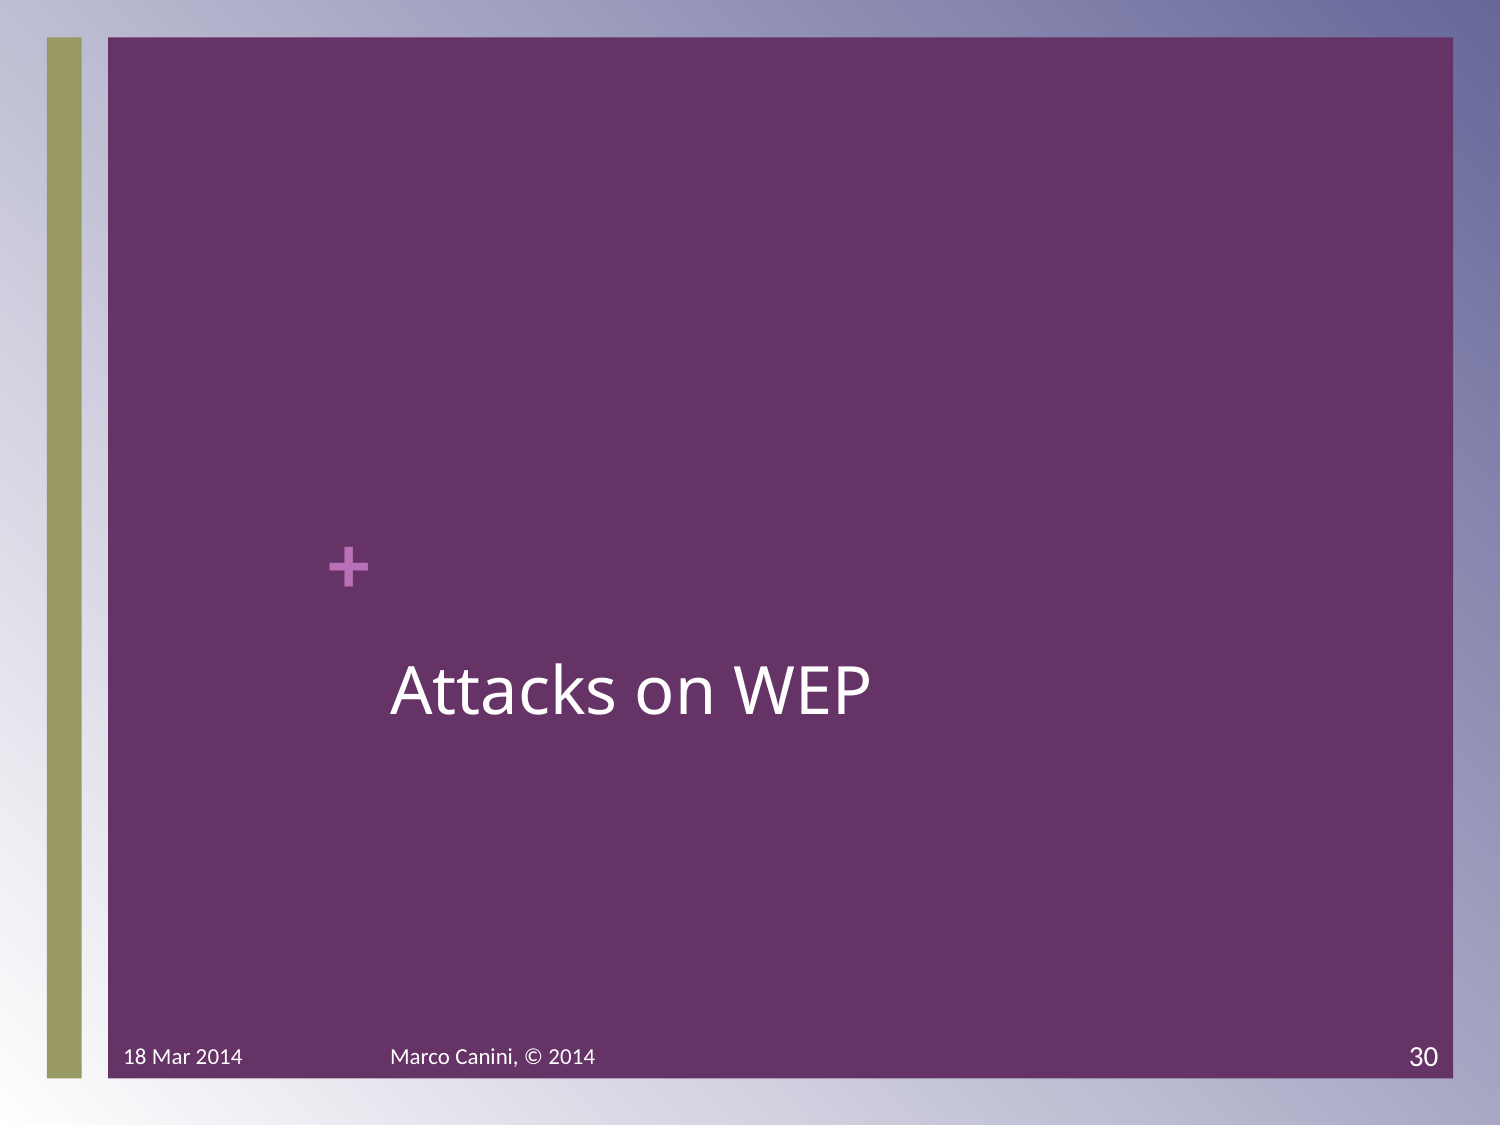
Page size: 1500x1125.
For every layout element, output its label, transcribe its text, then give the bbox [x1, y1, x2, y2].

footer Marco Canini, © 2014 [375, 1025, 1300, 1085]
slide_number 30 [1362, 1025, 1454, 1085]
title Attacks on WEP [375, 512, 1300, 736]
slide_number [108, 1025, 350, 1085]
